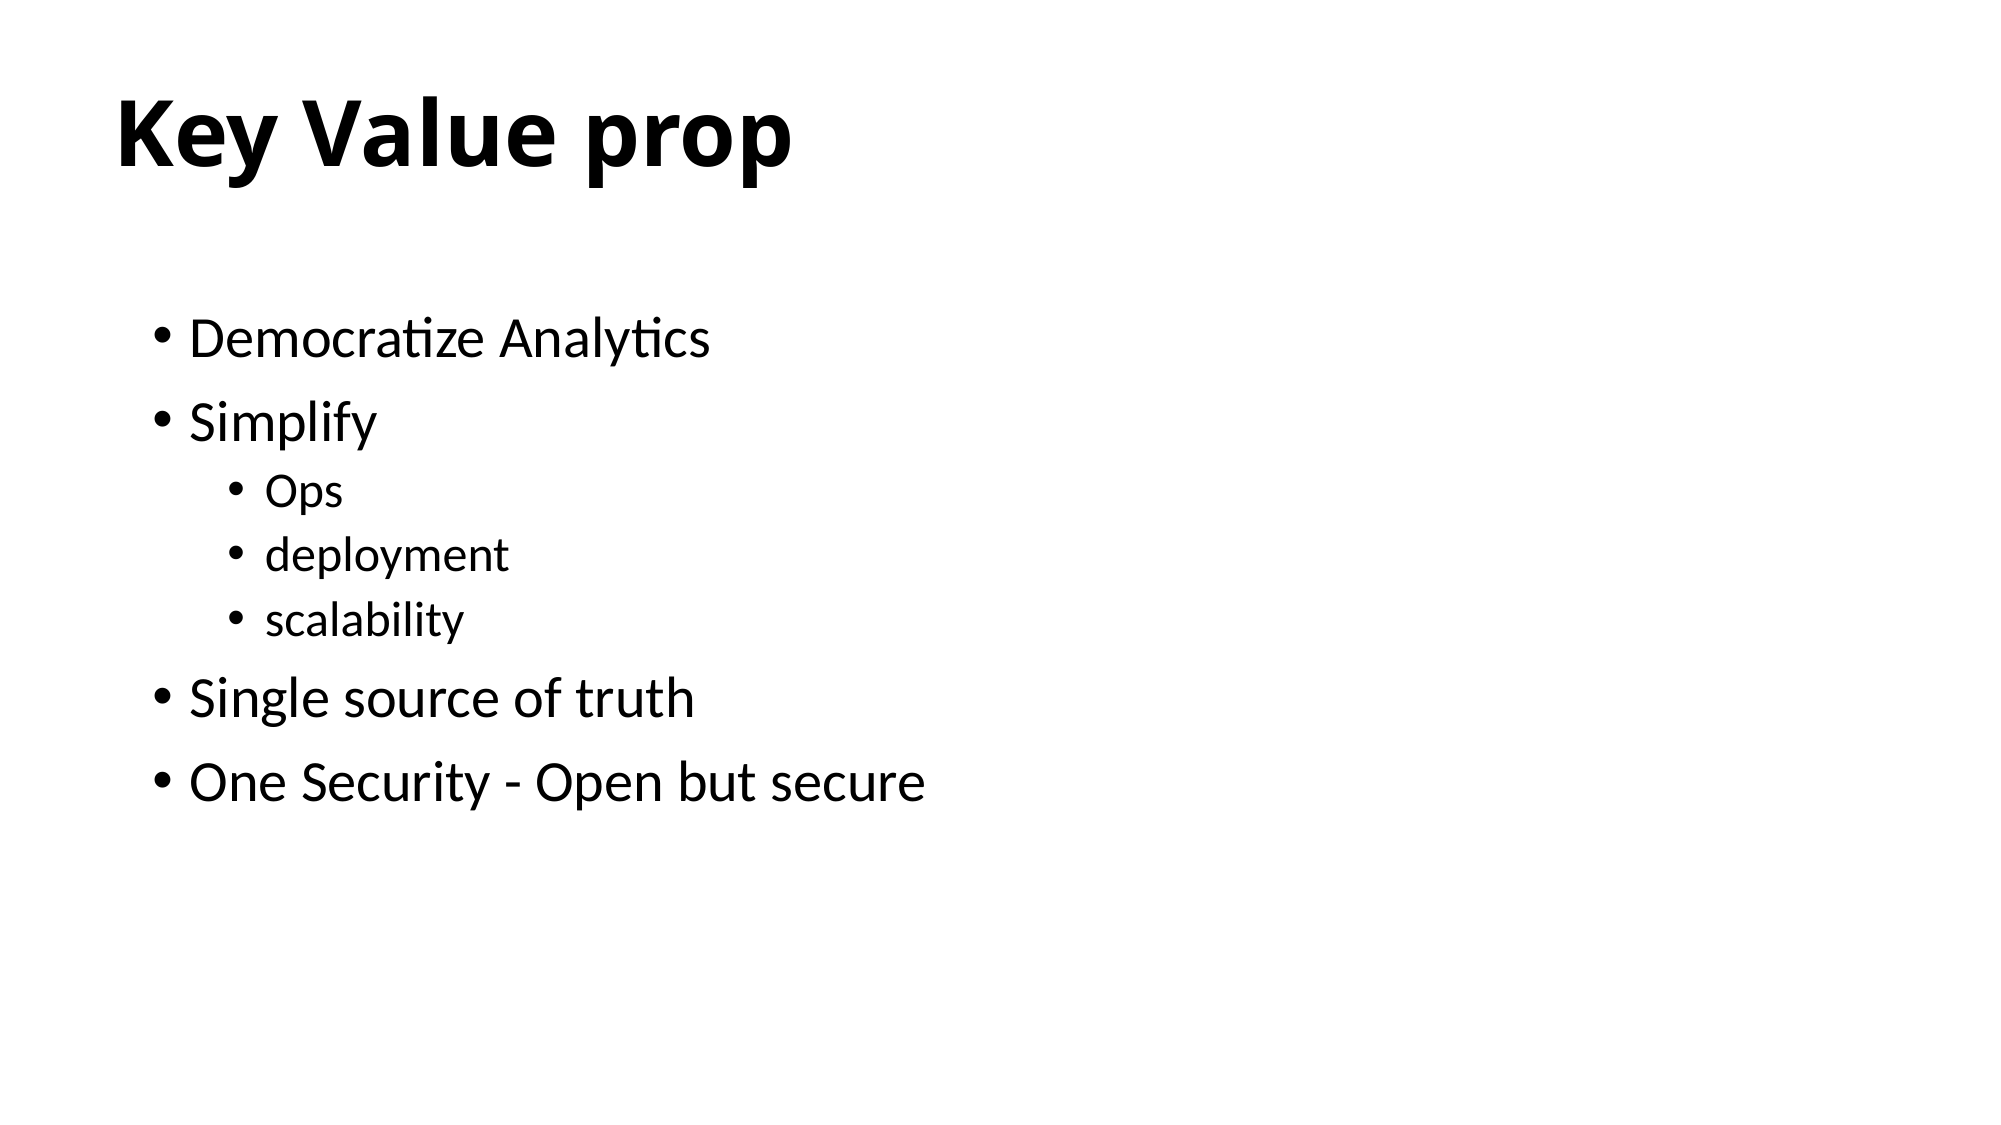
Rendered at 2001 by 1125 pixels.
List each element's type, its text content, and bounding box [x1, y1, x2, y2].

title Key Value prop [98, 76, 1824, 198]
list Democratize Analytics Simplify Ops deployment scalability Single source of truth One Security - Open but secure [137, 299, 1863, 1014]
